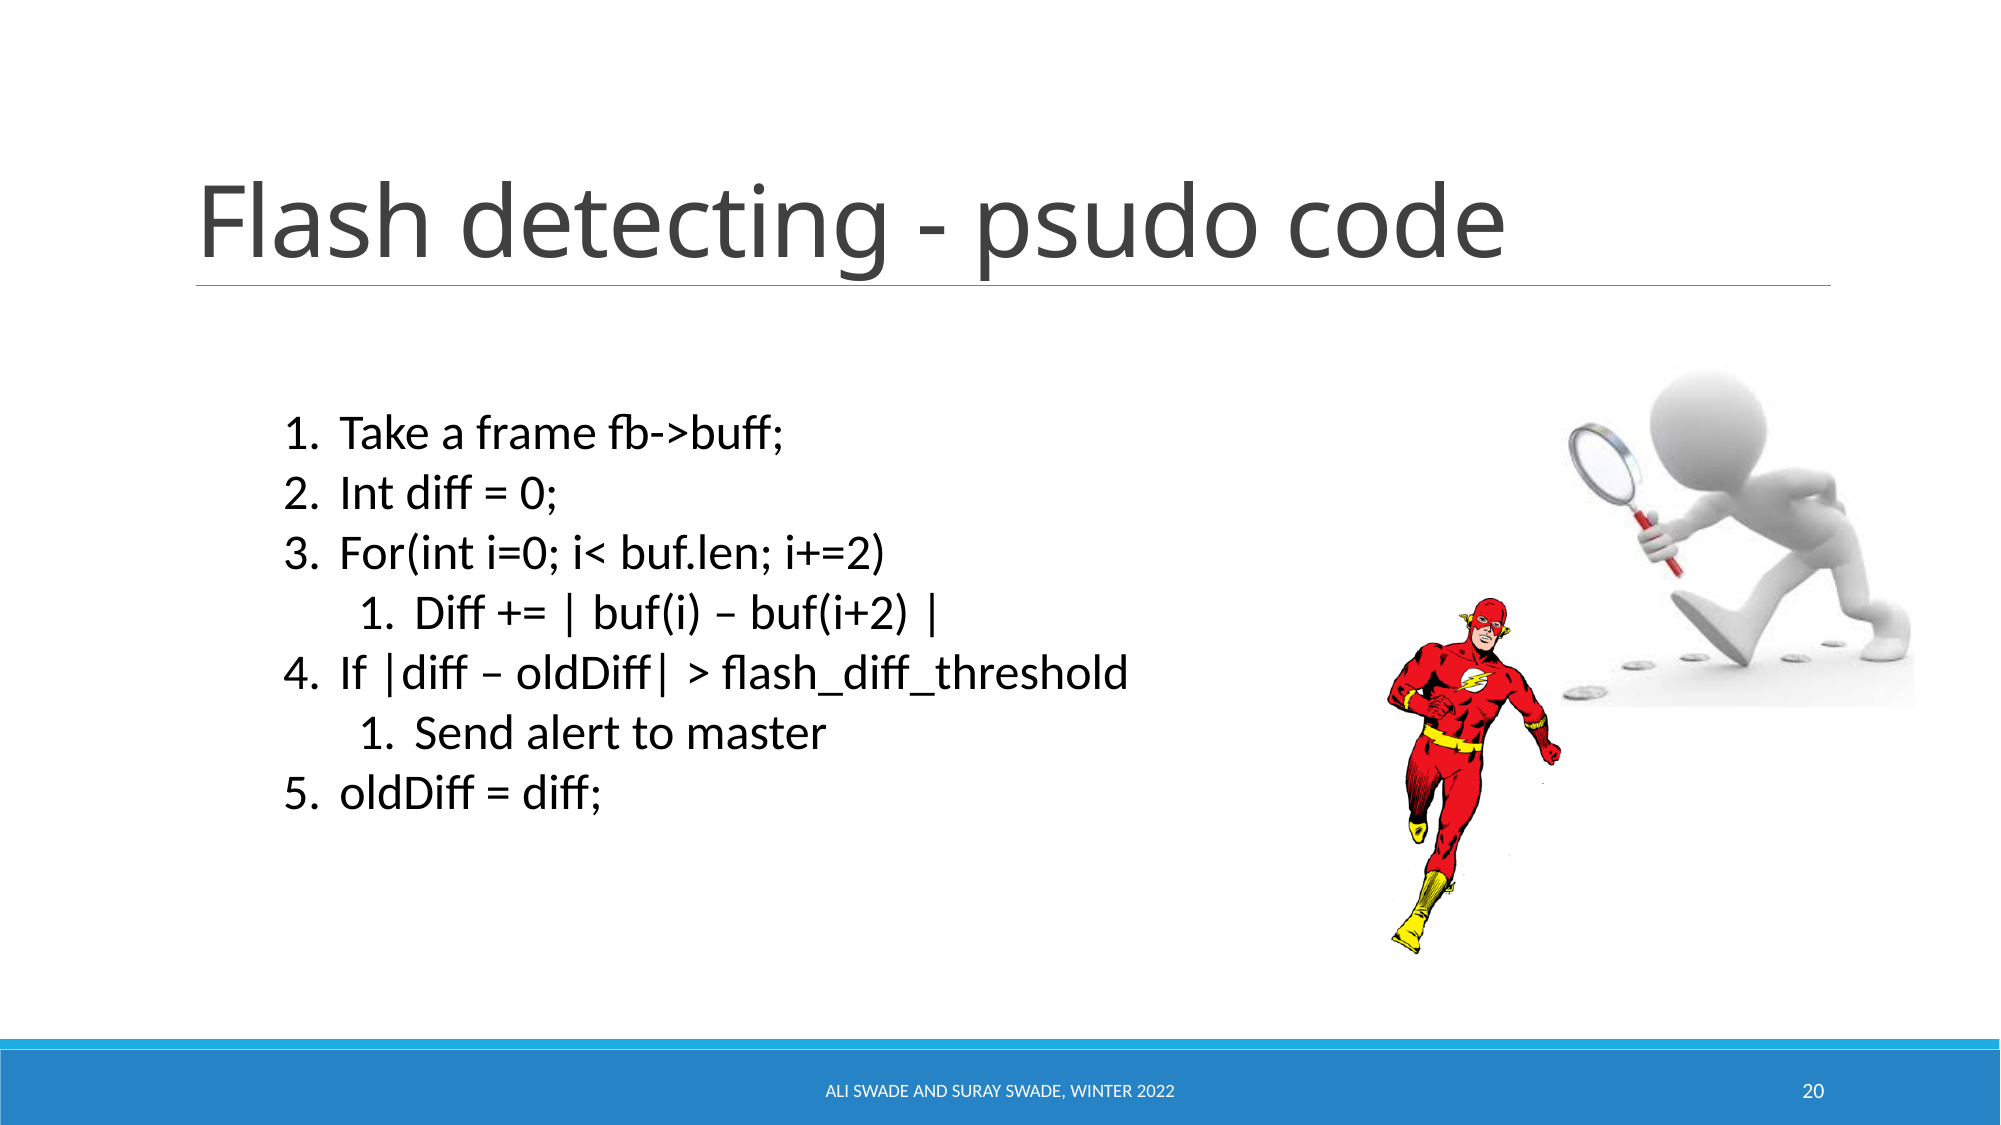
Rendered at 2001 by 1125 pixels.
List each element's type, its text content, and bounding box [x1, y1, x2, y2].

picture [1385, 354, 1914, 956]
footer Ali Swade and Suray Swade, Winter 2022 [604, 1059, 1396, 1120]
text_box Take a frame fb->buff; Int diff = 0; For(int i=0; i< buf.len; i+=2) Diff += | buf(i) – buf(i+2) | If |diff – oldDiff| > flash_diff_threshold Send alert to master oldDiff = diff; [268, 392, 1160, 827]
slide_number 20 [1624, 1059, 1840, 1120]
title Flash detecting - psudo code [180, 47, 1830, 285]
text_box [1067, 423, 1351, 707]
